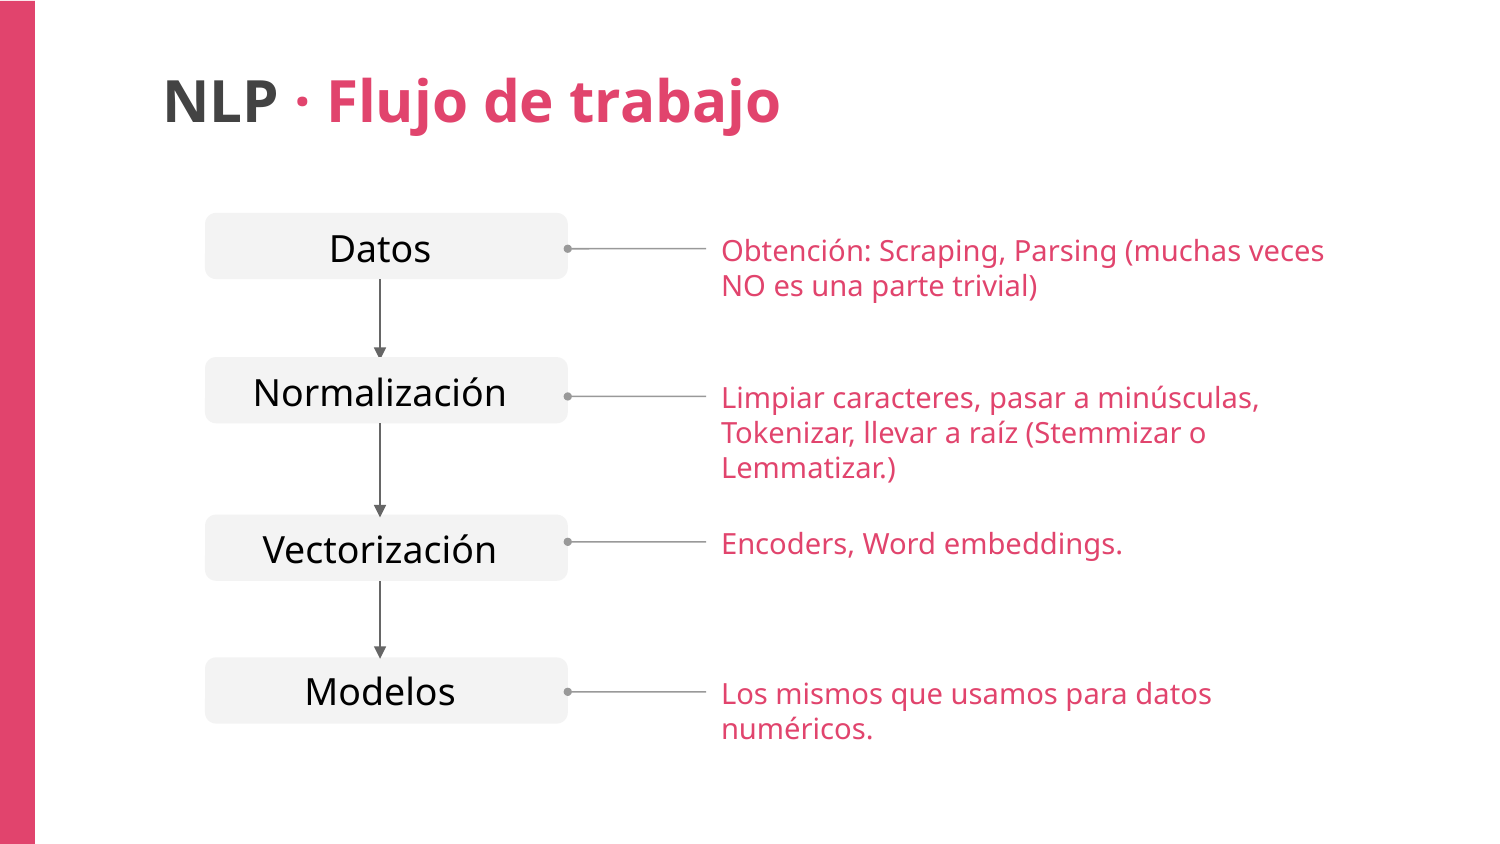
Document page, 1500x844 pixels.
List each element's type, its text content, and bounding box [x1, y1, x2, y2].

text_box Vectorización [180, 517, 580, 581]
text_box Normalización [166, 359, 594, 424]
text_box Modelos [147, 658, 613, 723]
text_box Limpiar caracteres, pasar a minúsculas, Tokenizar, llevar a raíz (Stemmizar o Lemmatizar.) [706, 364, 1380, 429]
text_box Obtención: Scraping, Parsing (muchas veces NO es una parte trivial) [706, 216, 1380, 281]
text_box [204, 212, 568, 280]
text_box Datos [249, 215, 511, 279]
text_box NLP · Flujo de trabajo [147, 49, 1350, 146]
text_box Los mismos que usamos para datos numéricos. [706, 660, 1380, 724]
text_box Encoders, Word embeddings. [706, 510, 1380, 574]
